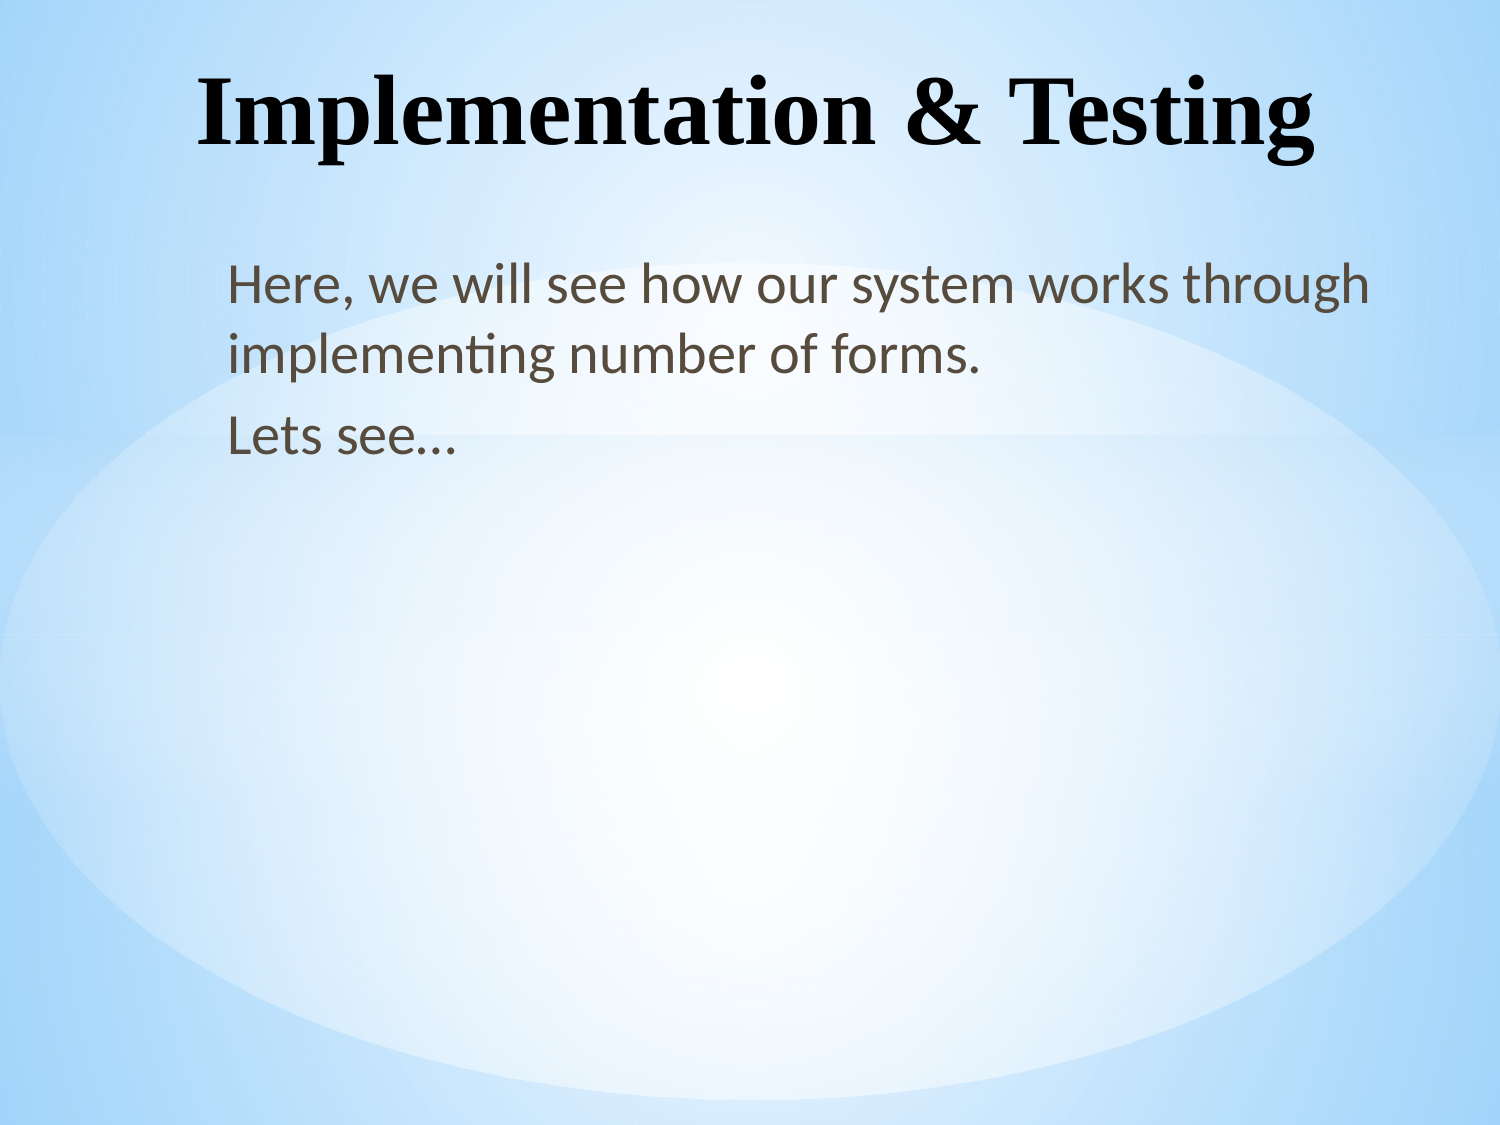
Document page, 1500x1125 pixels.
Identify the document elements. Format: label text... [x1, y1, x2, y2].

title Implementation & Testing [99, 37, 1350, 200]
subtitle Here, we will see how our system works through implementing number of forms. Lets see… [212, 237, 1425, 850]
